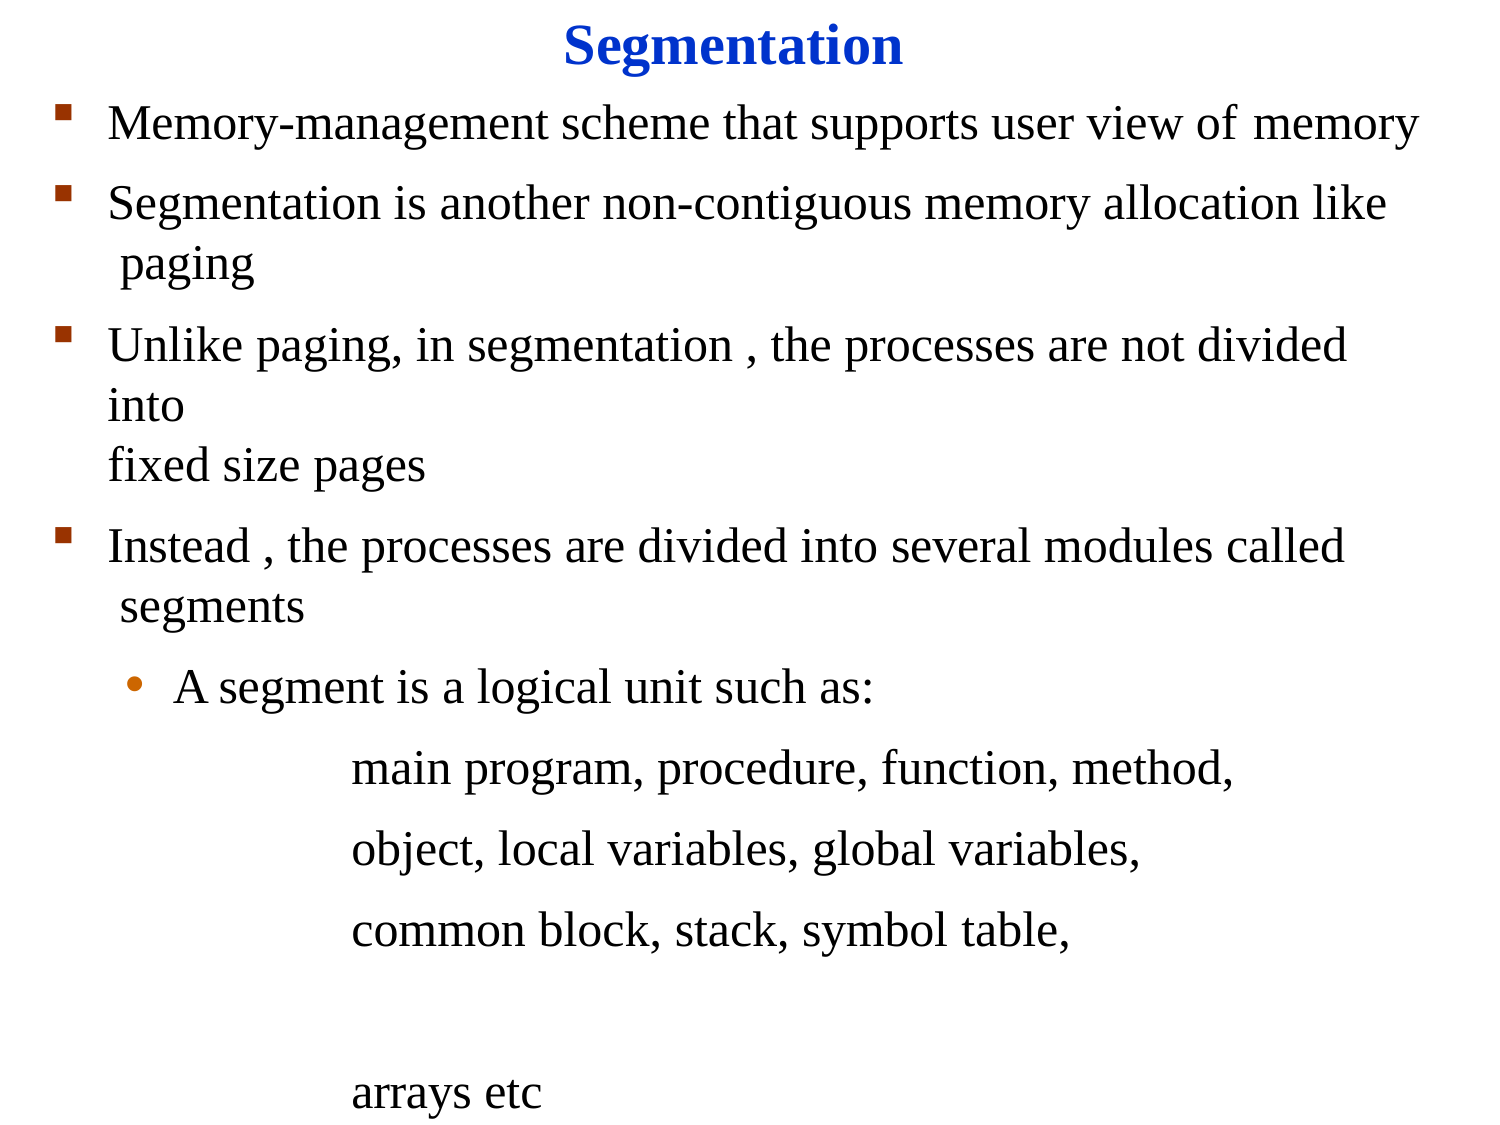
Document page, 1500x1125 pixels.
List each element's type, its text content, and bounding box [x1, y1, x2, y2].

title Segmentation [561, 3, 908, 72]
text_box Memory-management scheme that supports user view of memory Segmentation is another non-contiguous memory allocation like paging Unlike paging, in segmentation , the processes are not divided into fixed size pages Instead , the processes are divided into several modules called segments A segment is a logical unit such as: main program, procedure, function, method, object, local variables, global variables, common block, stack, symbol table, arrays etc So, both secondary memory and main memory are divided into partitions of unequal sizes [48, 72, 1441, 1125]
